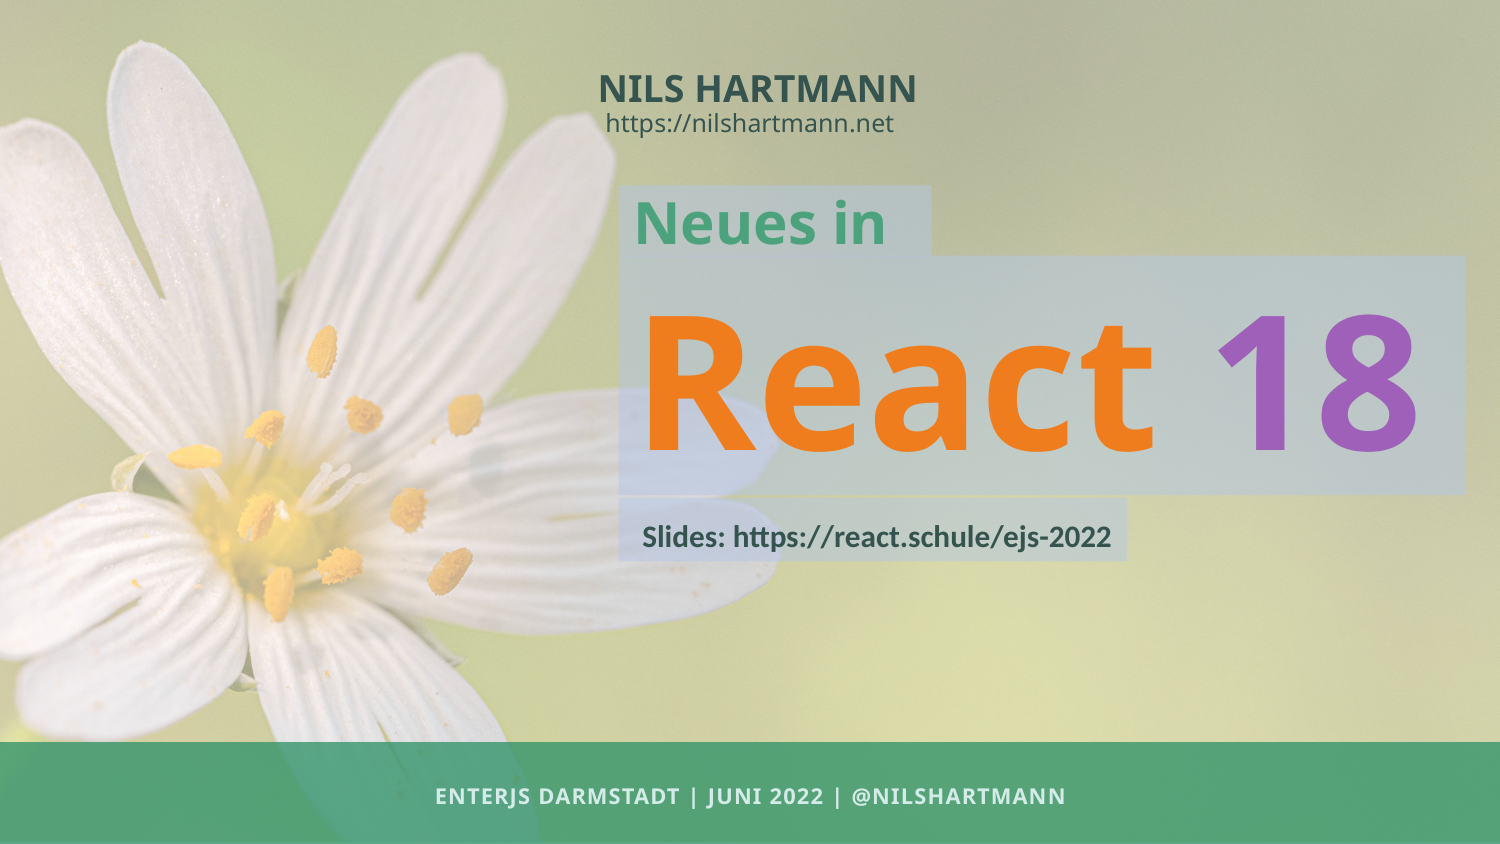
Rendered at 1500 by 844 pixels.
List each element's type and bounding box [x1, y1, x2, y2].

picture [0, 0, 1500, 742]
text_box [0, 742, 1500, 844]
